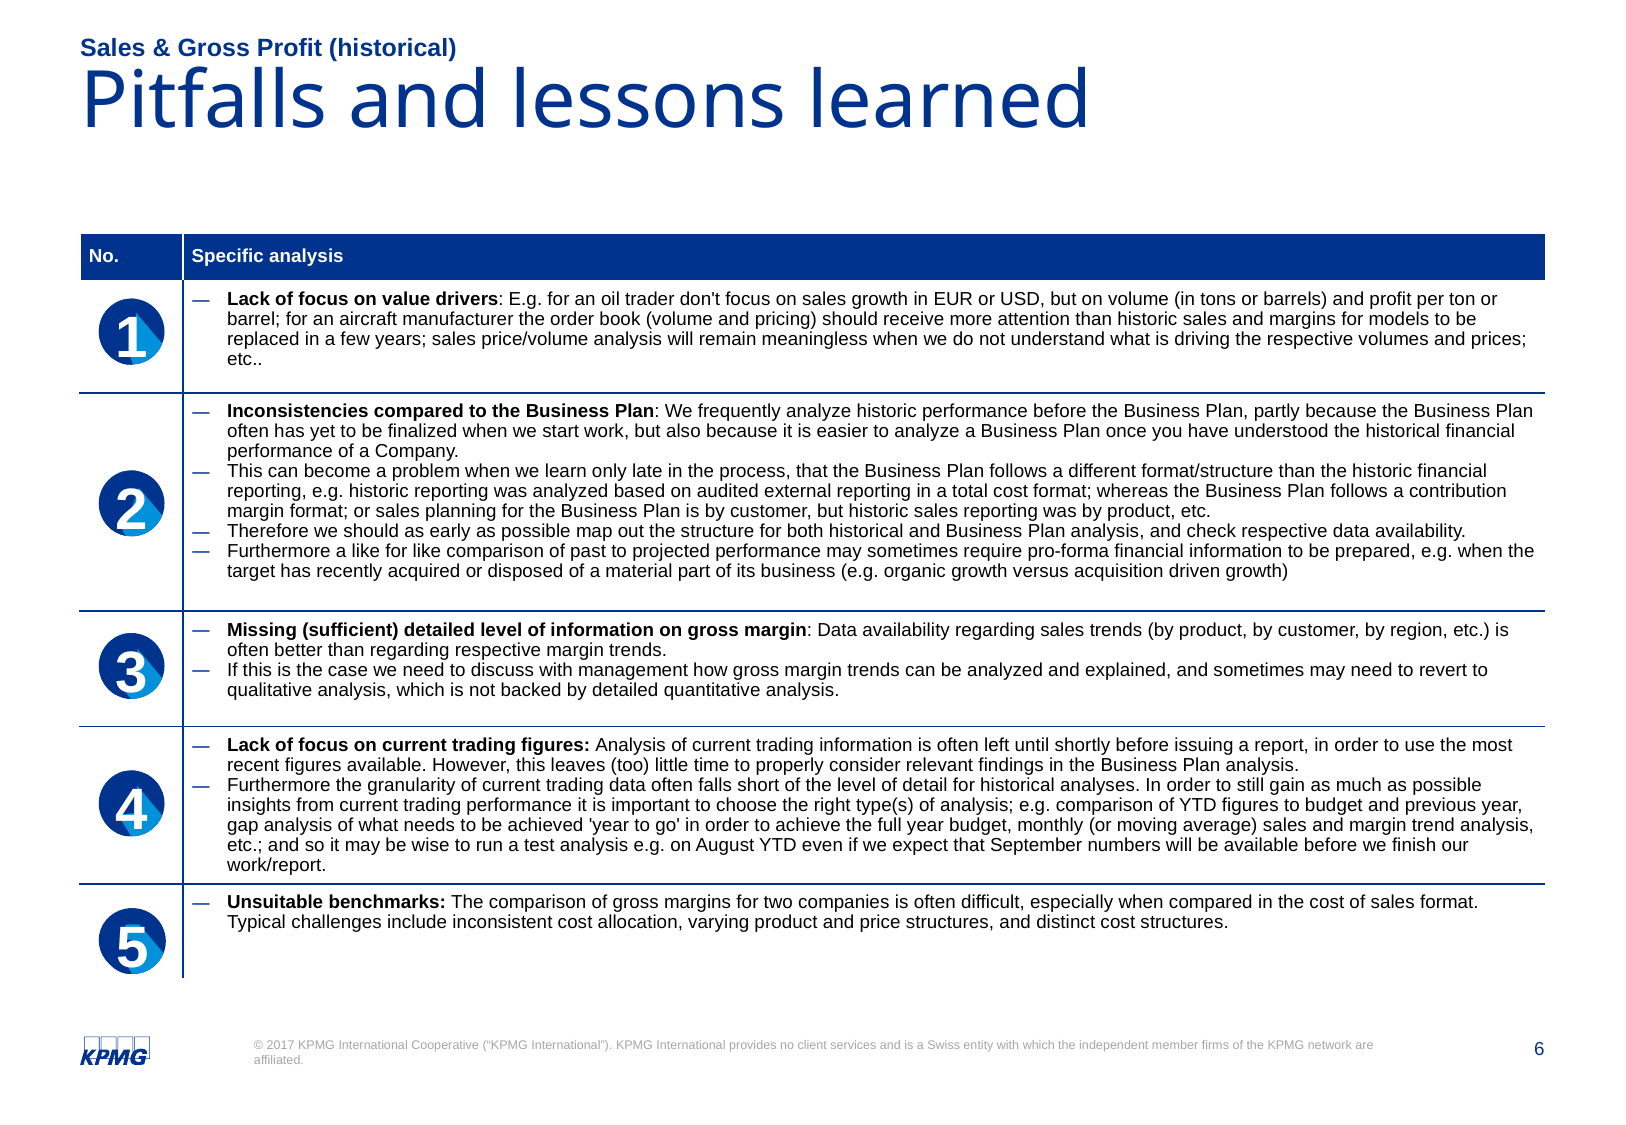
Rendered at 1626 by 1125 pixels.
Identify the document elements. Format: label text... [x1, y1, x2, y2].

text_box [98, 901, 166, 988]
table_cell [81, 612, 182, 726]
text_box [98, 463, 165, 550]
table_cell [81, 727, 182, 883]
table_cell Inconsistencies compared to the Business Plan: We frequently analyze historic performance before the Business Plan, partly because the Business Plan often has yet to be finalized when we start work, but also because it is easier to analyze a Business Plan once you have understood the historical financial performance of a Company. This can become a problem when we learn only late in the process, that the Business Plan follows a different format/structure than the historic financial reporting, e.g. historic reporting was analyzed based on audited external reporting in a total cost format; whereas the Business Plan follows a contribution margin format; or sales planning for the Business Plan is by customer, but historic sales reporting was by product, etc. Therefore we should as early as possible map out the structure for both historical and Business Plan analysis, and check respective data availability. Furthermore a like for like comparison of past to projected performance may sometimes require pro-forma financial information to be prepared, e.g. when the target has recently acquired or disposed of a material part of its business (e.g. organic growth versus acquisition driven growth) [184, 394, 1545, 610]
table_cell Missing (sufficient) detailed level of information on gross margin: Data availability regarding sales trends (by product, by customer, by region, etc.) is often better than regarding respective margin trends. If this is the case we need to discuss with management how gross margin trends can be analyzed and explained, and sometimes may need to revert to qualitative analysis, which is not backed by detailed quantitative analysis. [184, 612, 1545, 726]
title Pitfalls and lessons learned [80, 74, 1545, 193]
table_cell Lack of focus on current trading figures: Analysis of current trading information is often left until shortly before issuing a report, in order to use the most recent figures available. However, this leaves (too) little time to properly consider relevant findings in the Business Plan analysis. Furthermore the granularity of current trading data often falls short of the level of detail for historical analyses. In order to still gain as much as possible insights from current trading performance it is important to choose the right type(s) of analysis; e.g. comparison of YTD figures to budget and previous year, gap analysis of what needs to be achieved 'year to go' in order to achieve the full year budget, monthly (or moving average) sales and margin trend analysis, etc.; and so it may be wise to run a test analysis e.g. on August YTD even if we expect that September numbers will be available before we finish our work/report. [184, 727, 1545, 883]
list Sales & Gross Profit (historical) [80, 33, 1490, 62]
table_cell Unsuitable benchmarks: The comparison of gross margins for two companies is often difficult, especially when compared in the cost of sales format. Typical challenges include inconsistent cost allocation, varying product and price structures, and distinct cost structures. [184, 885, 1545, 978]
table_cell [81, 281, 182, 392]
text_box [98, 626, 165, 713]
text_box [98, 763, 165, 850]
table_cell [81, 885, 182, 978]
table_cell [81, 394, 182, 610]
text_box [98, 292, 165, 378]
table_header Specific analysis [184, 234, 1545, 280]
table_cell Lack of focus on value drivers: E.g. for an oil trader don't focus on sales growth in EUR or USD, but on volume (in tons or barrels) and profit per ton or barrel; for an aircraft manufacturer the order book (volume and pricing) should receive more attention than historic sales and margins for models to be replaced in a few years; sales price/volume analysis will remain meaningless when we do not understand what is driving the respective volumes and prices; etc.. [184, 281, 1545, 392]
table_header No. [81, 234, 182, 280]
